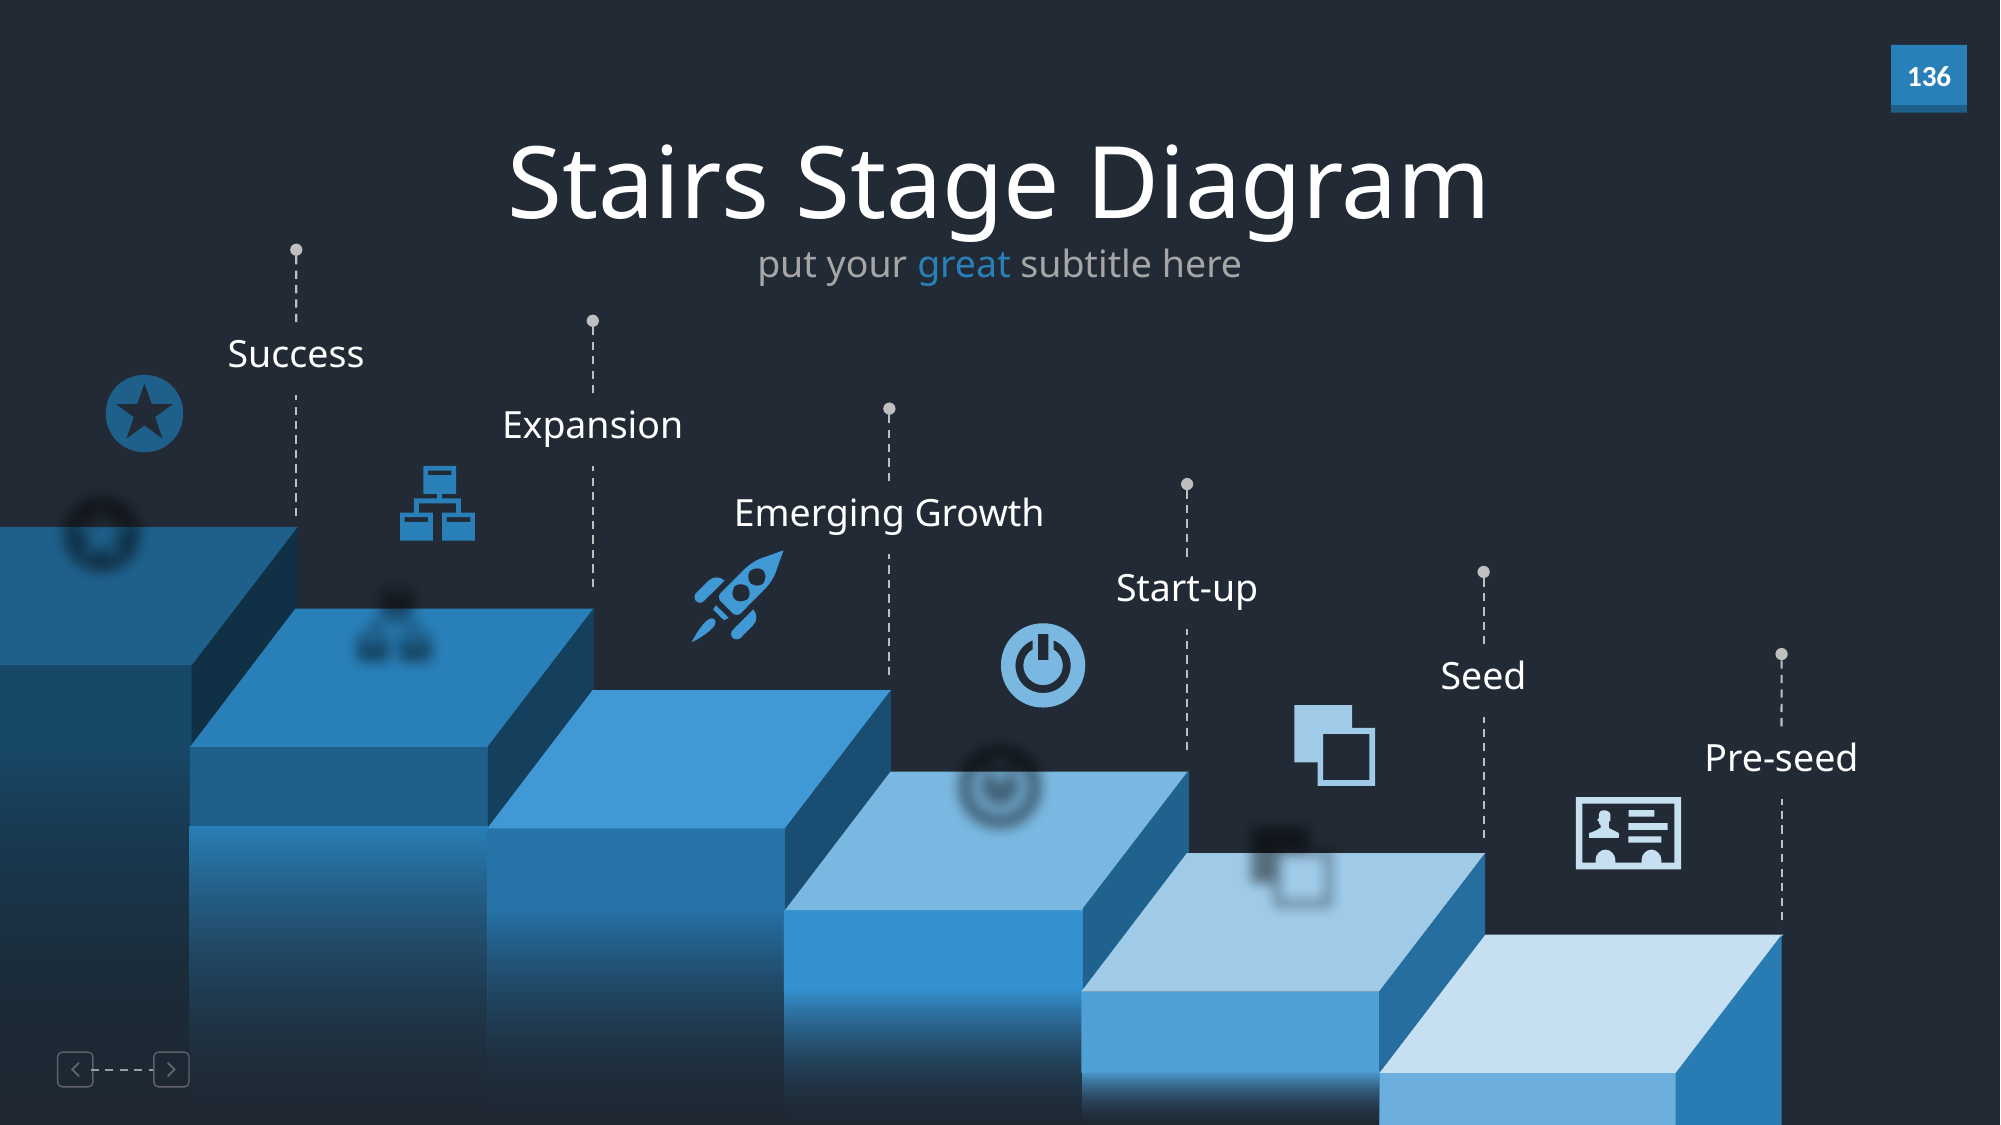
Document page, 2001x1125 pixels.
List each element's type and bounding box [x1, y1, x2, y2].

text_box [1101, 484, 1273, 617]
text_box [1425, 571, 1542, 705]
text_box [105, 374, 184, 453]
text_box [487, 320, 699, 453]
text_box [212, 249, 380, 382]
text_box [1689, 654, 1874, 787]
text_box [1000, 623, 1086, 708]
text_box [493, 111, 1507, 293]
text_box [400, 465, 475, 541]
text_box [0, 525, 1788, 1125]
text_box [1575, 796, 1682, 870]
text_box [691, 550, 784, 643]
text_box [719, 408, 1060, 541]
text_box [1294, 705, 1376, 786]
